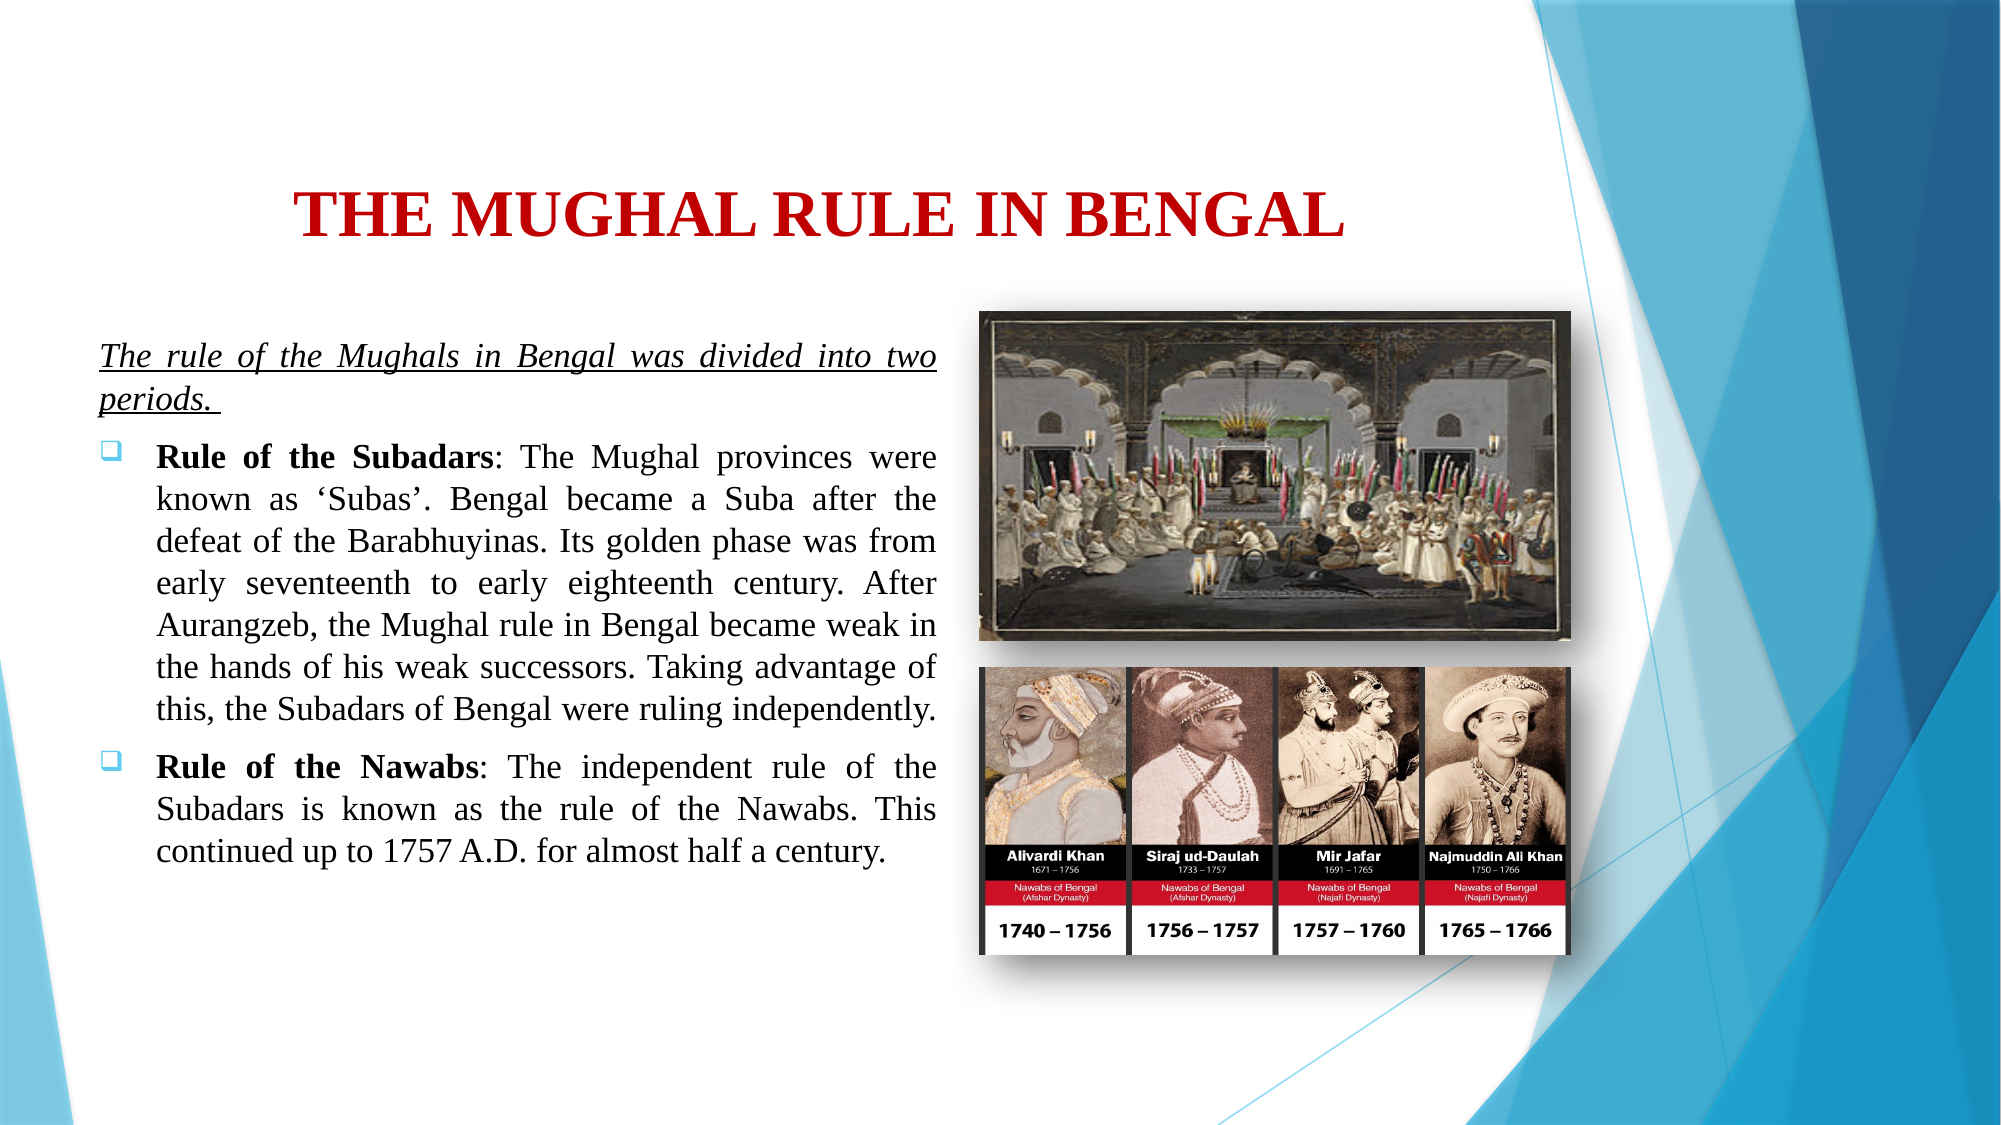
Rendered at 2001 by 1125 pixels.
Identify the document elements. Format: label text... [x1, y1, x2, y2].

list The rule of the Mughals in Bengal was divided into two periods. Rule of the Subadars: The Mughal provinces were known as ‘Subas’. Bengal became a Suba after the defeat of the Barabhuyinas. Its golden phase was from early seventeenth to early eighteenth century. After Aurangzeb, the Mughal rule in Bengal became weak in the hands of his weak successors. Taking advantage of this, the Subadars of Bengal were ruling independently. Rule of the Nawabs: The independent rule of the Subadars is known as the rule of the Nawabs. This continued up to 1757 A.D. for almost half a century. [84, 325, 953, 955]
picture [978, 311, 1571, 642]
picture [978, 667, 1571, 955]
title THE MUGHAL RULE IN BENGAL [84, 162, 1571, 285]
